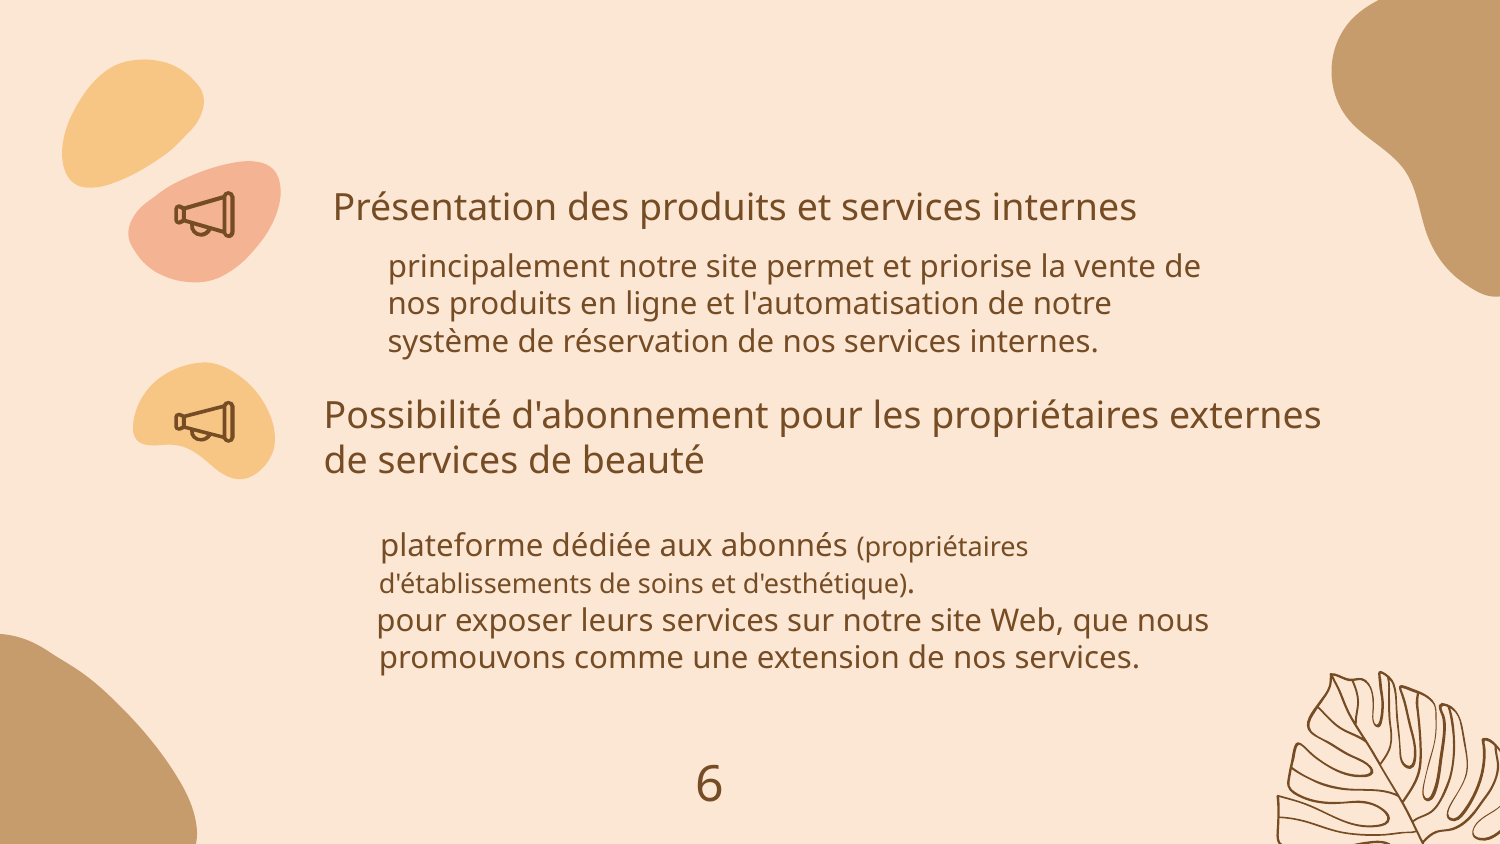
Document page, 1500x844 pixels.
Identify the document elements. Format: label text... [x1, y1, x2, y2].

title Possibilité d'abonnement pour les propriétaires externes de services de beauté [308, 371, 1382, 501]
text_box [174, 191, 235, 239]
text_box [174, 400, 235, 443]
text_box [133, 362, 275, 480]
subtitle principalement notre site permet et priorise la vente de nos produits en ligne et l'automatisation de notre système de réservation de nos services internes. [297, 230, 1257, 372]
text_box 6 [678, 781, 741, 828]
title Présentation des produits et services internes [317, 149, 1349, 253]
text_box [128, 161, 281, 283]
subtitle plateforme dédiée aux abonnés (propriétaires d'établissements de soins et d'esthétique). pour exposer leurs services sur notre site Web, que nous promouvons comme une extension de nos services. [288, 510, 1248, 722]
